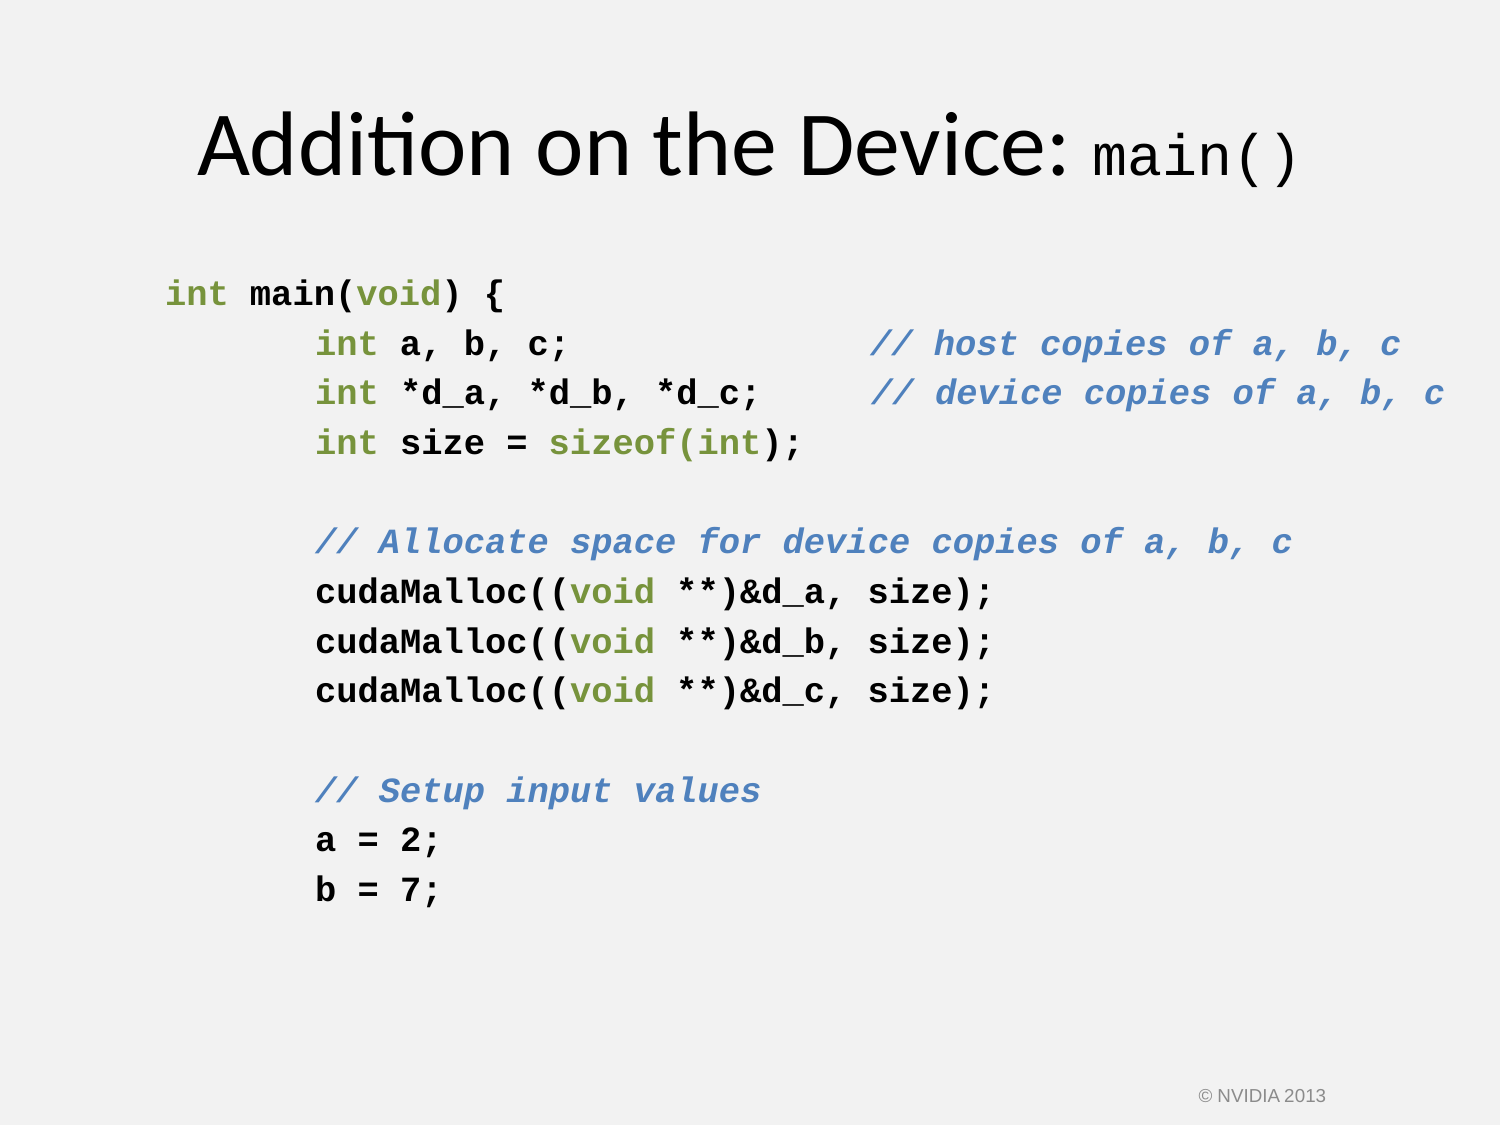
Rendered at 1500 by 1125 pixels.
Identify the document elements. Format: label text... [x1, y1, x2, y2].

footer © NVIDIA 2013 [1025, 1065, 1500, 1125]
list int main(void) { int a, b, c; // host copies of a, b, c int *d_a, *d_b, *d_c; // device copies of a, b, c int size = sizeof(int); // Allocate space for device copies of a, b, c cudaMalloc((void **)&d_a, size); cudaMalloc((void **)&d_b, size); cudaMalloc((void **)&d_c, size); // Setup input values a = 2; b = 7; [0, 262, 1489, 1005]
title Addition on the Device: main() [75, 45, 1425, 233]
